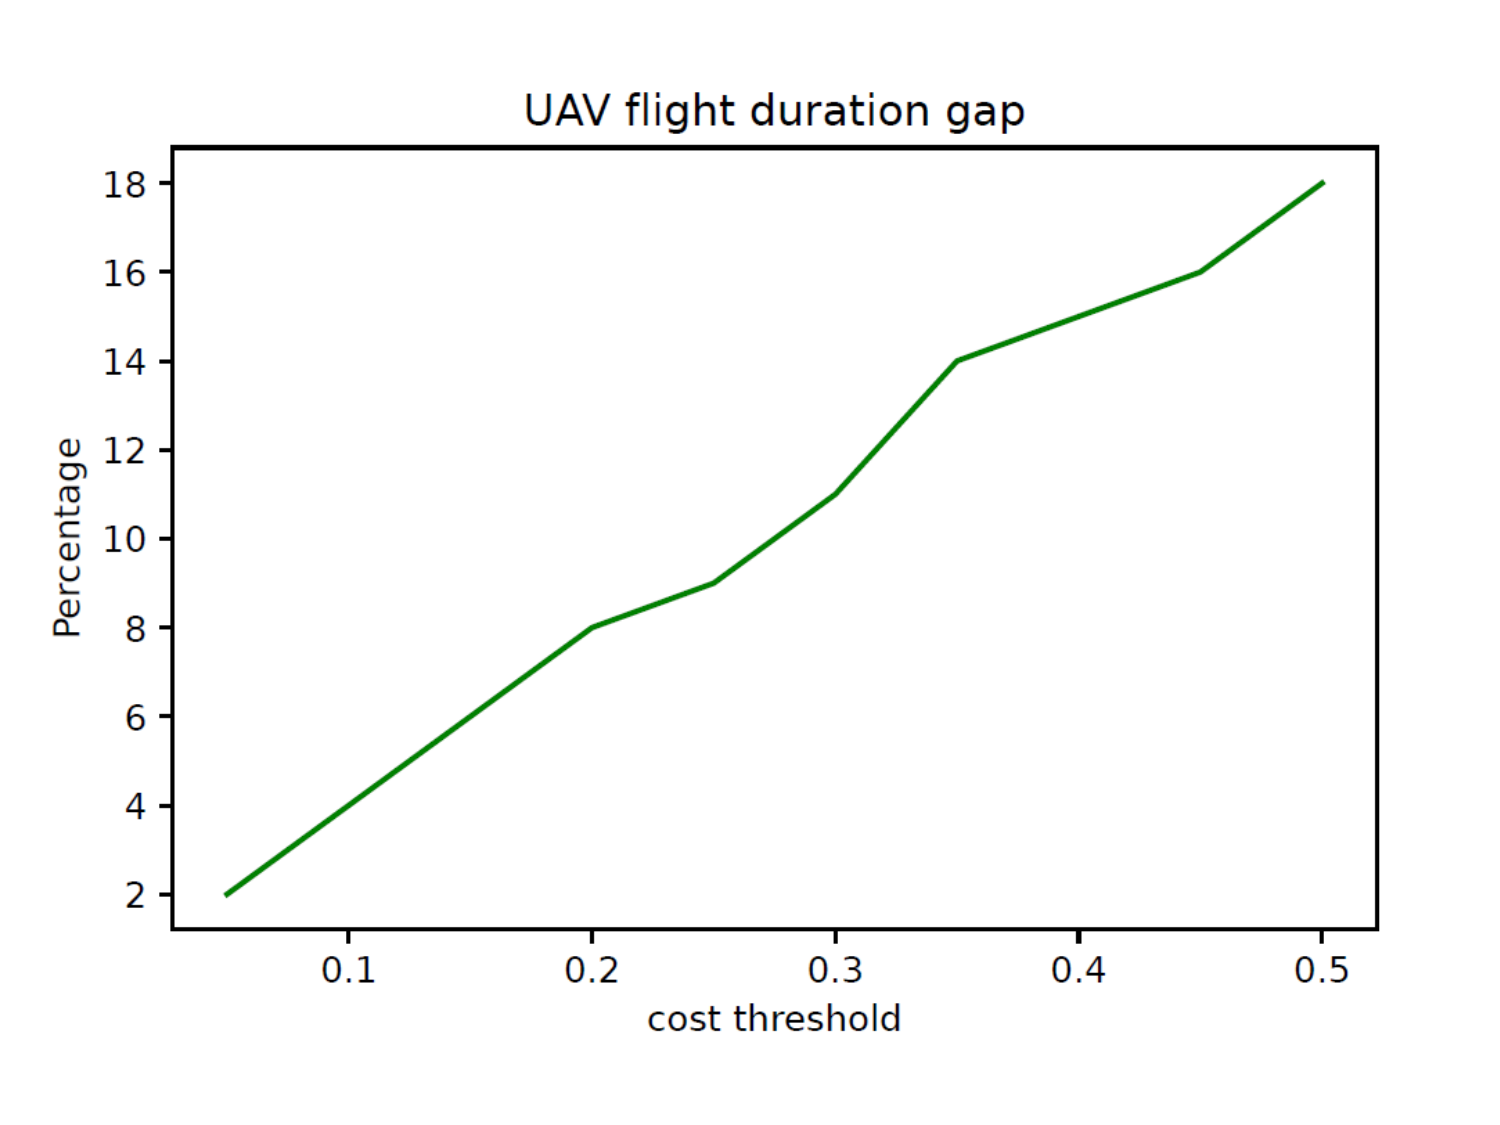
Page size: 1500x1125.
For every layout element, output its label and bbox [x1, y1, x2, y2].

picture [39, 80, 1396, 1045]
